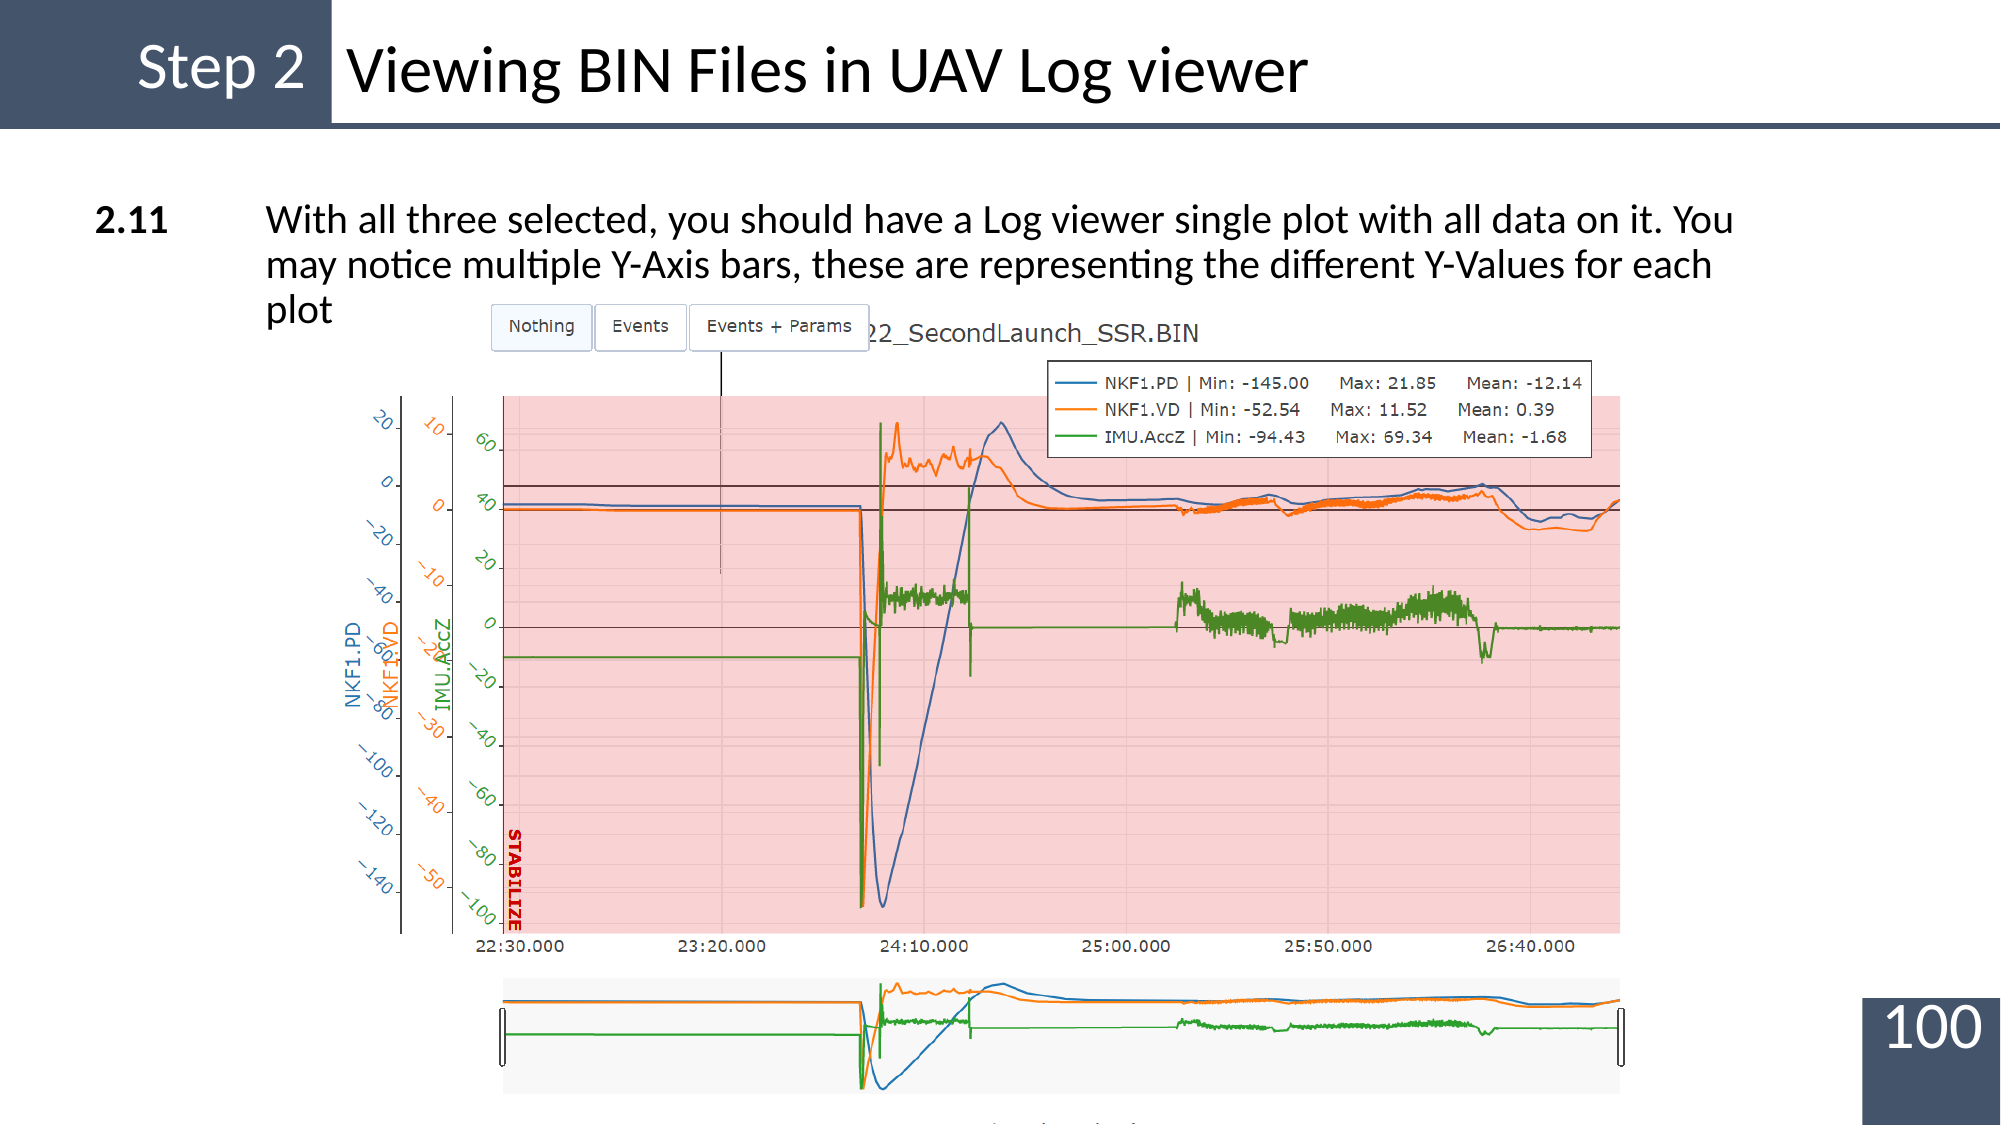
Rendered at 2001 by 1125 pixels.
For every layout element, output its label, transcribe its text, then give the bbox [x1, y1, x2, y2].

text_box Step 2 [122, 15, 322, 110]
list Viewing BIN Files in UAV Log viewer [331, 1, 1395, 141]
picture [341, 289, 1659, 1124]
list 2.11 [79, 189, 207, 250]
list With all three selected, you should have a Log viewer single plot with all data on it. You may notice multiple Y-Axis bars, these are representing the different Y-Values for each plot item. [250, 189, 1800, 349]
